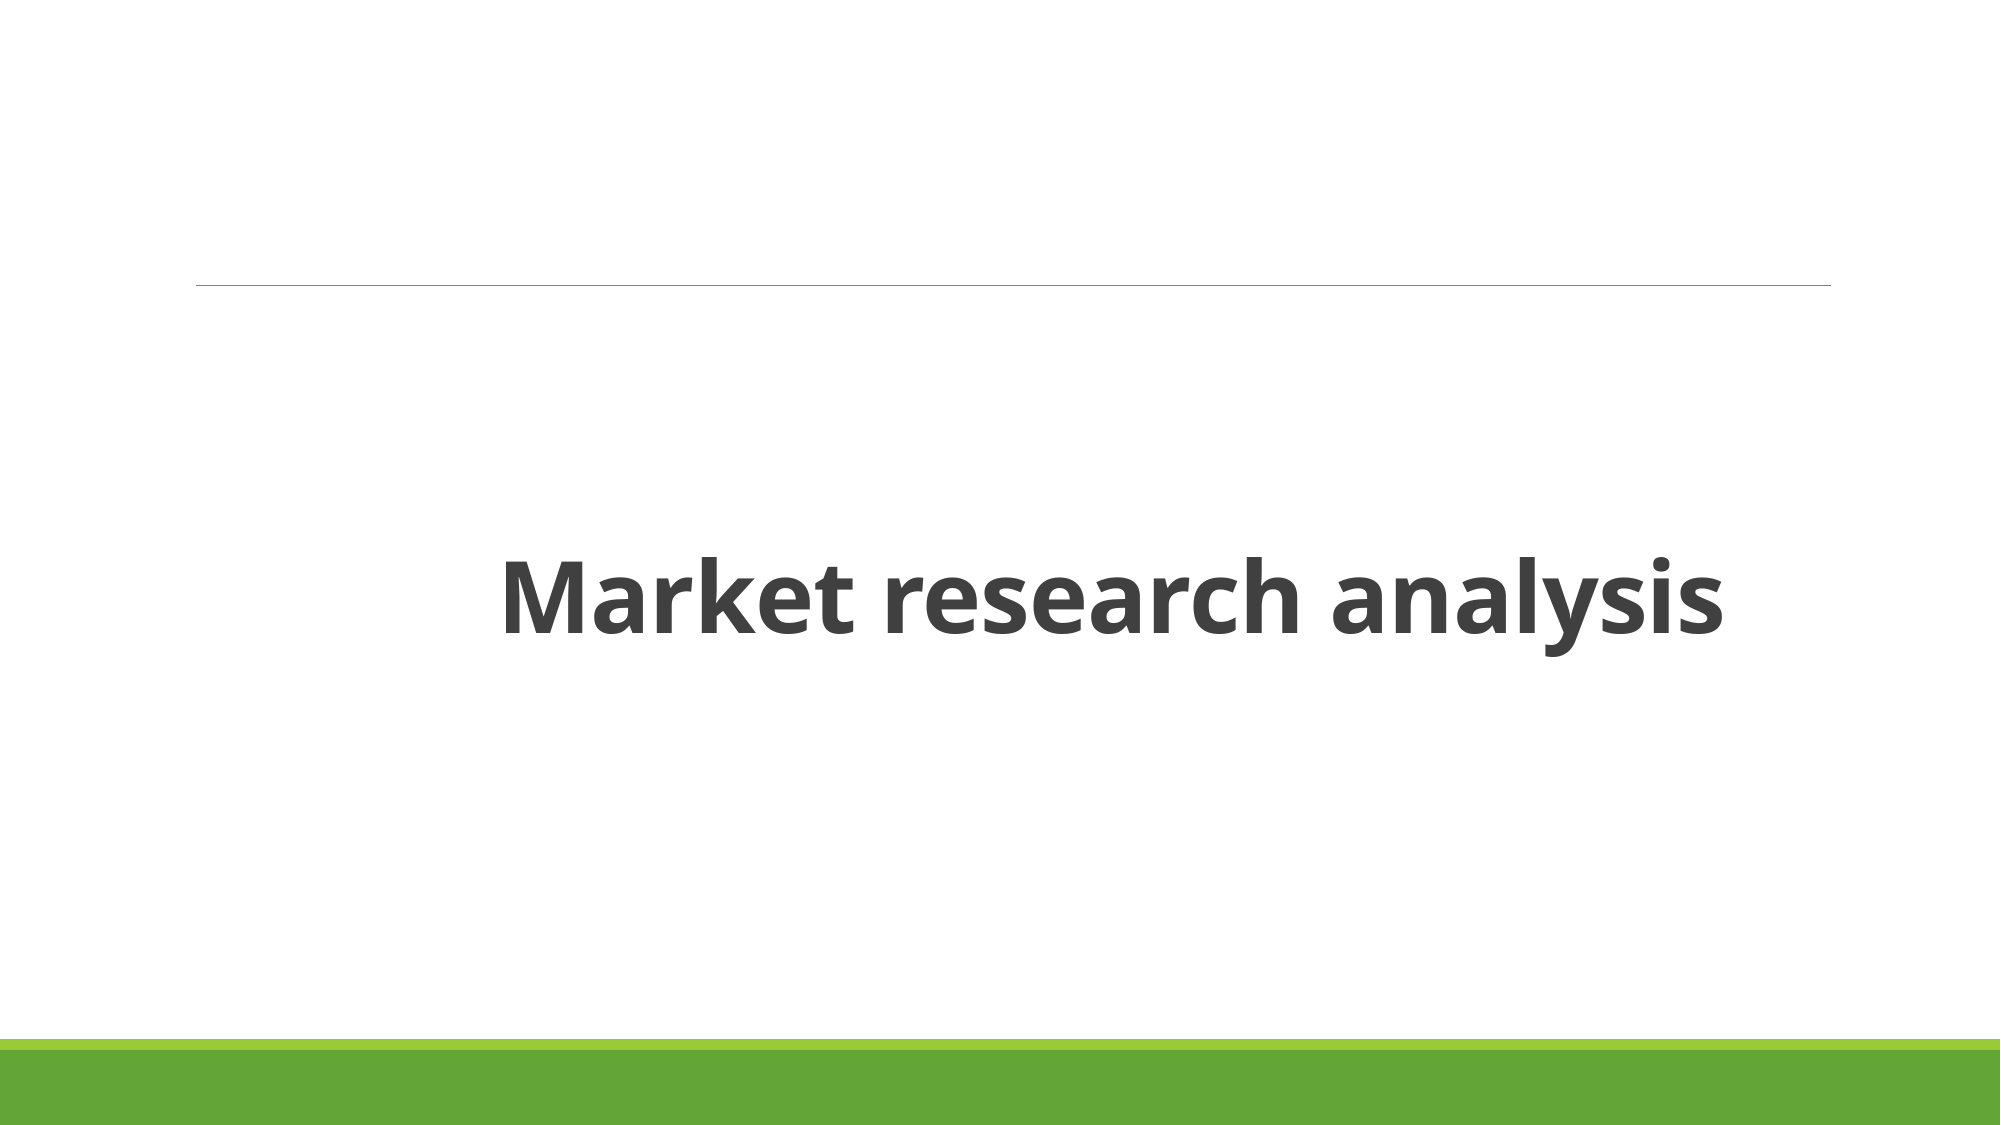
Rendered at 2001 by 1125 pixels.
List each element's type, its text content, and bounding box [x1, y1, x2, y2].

title Market research analysis [482, 439, 2000, 662]
